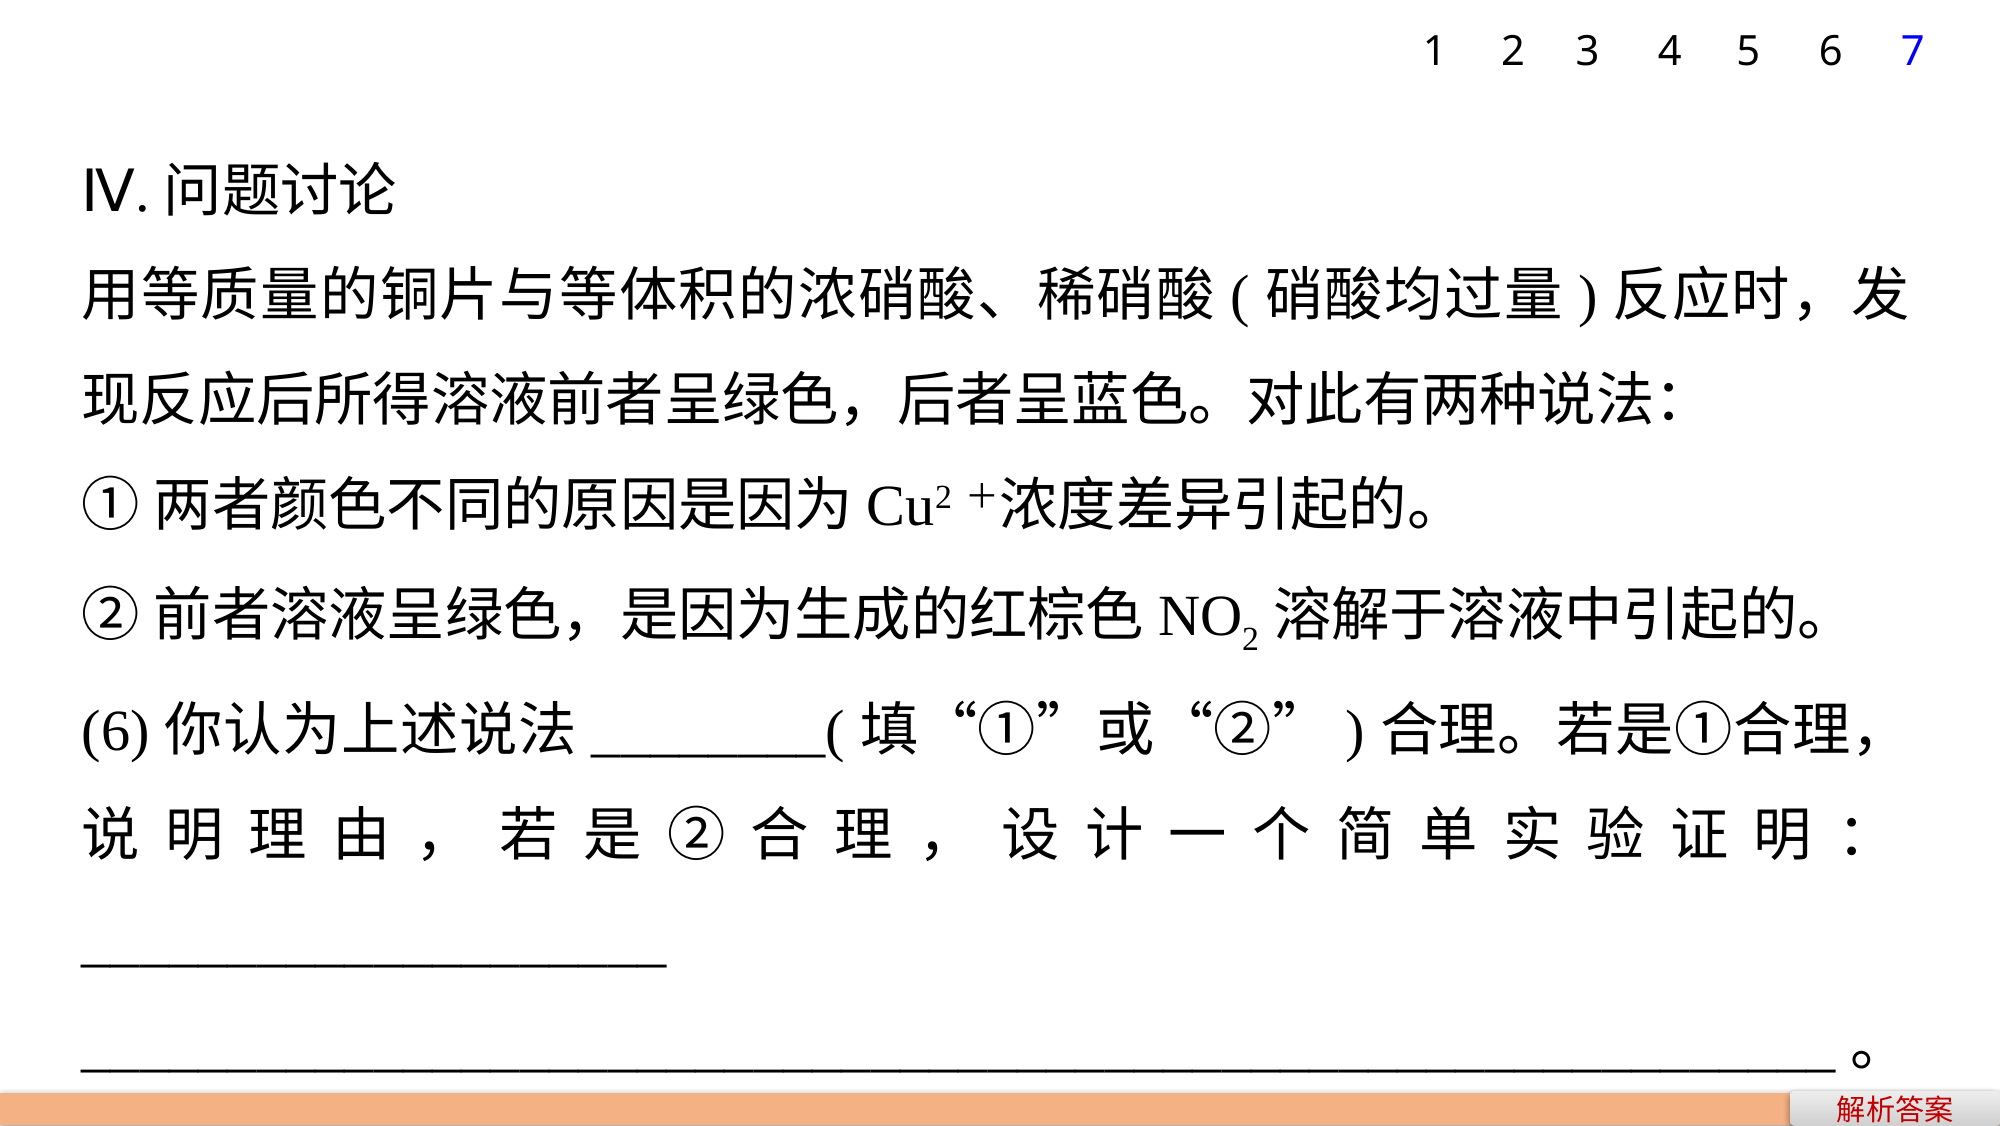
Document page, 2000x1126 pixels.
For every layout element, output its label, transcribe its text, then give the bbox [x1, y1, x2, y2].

text_box 2 [1483, 1, 1546, 97]
text_box 5 [1715, 1, 1781, 97]
text_box 1 [1401, 1, 1467, 97]
text_box 解析答案 [1788, 1089, 2000, 1126]
text_box [0, 1092, 1787, 1126]
text_box Ⅳ.问题讨论 用等质量的铜片与等体积的浓硝酸、稀硝酸(硝酸均过量)反应时，发现反应后所得溶液前者呈绿色，后者呈蓝色。对此有两种说法： ①两者颜色不同的原因是因为Cu2＋浓度差异引起的。 ②前者溶液呈绿色，是因为生成的红棕色NO2溶解于溶液中引起的。 (6)你认为上述说法________(填“①”或“②”)合理。若是①合理，说明理由，若是②合理，设计一个简单实验证明：____________________ ____________________________________________________________。 [61, 107, 1930, 1087]
text_box 7 [1879, 1, 1945, 96]
text_box 4 [1636, 1, 1702, 97]
text_box 6 [1797, 1, 1863, 97]
text_box 3 [1562, 1, 1620, 97]
